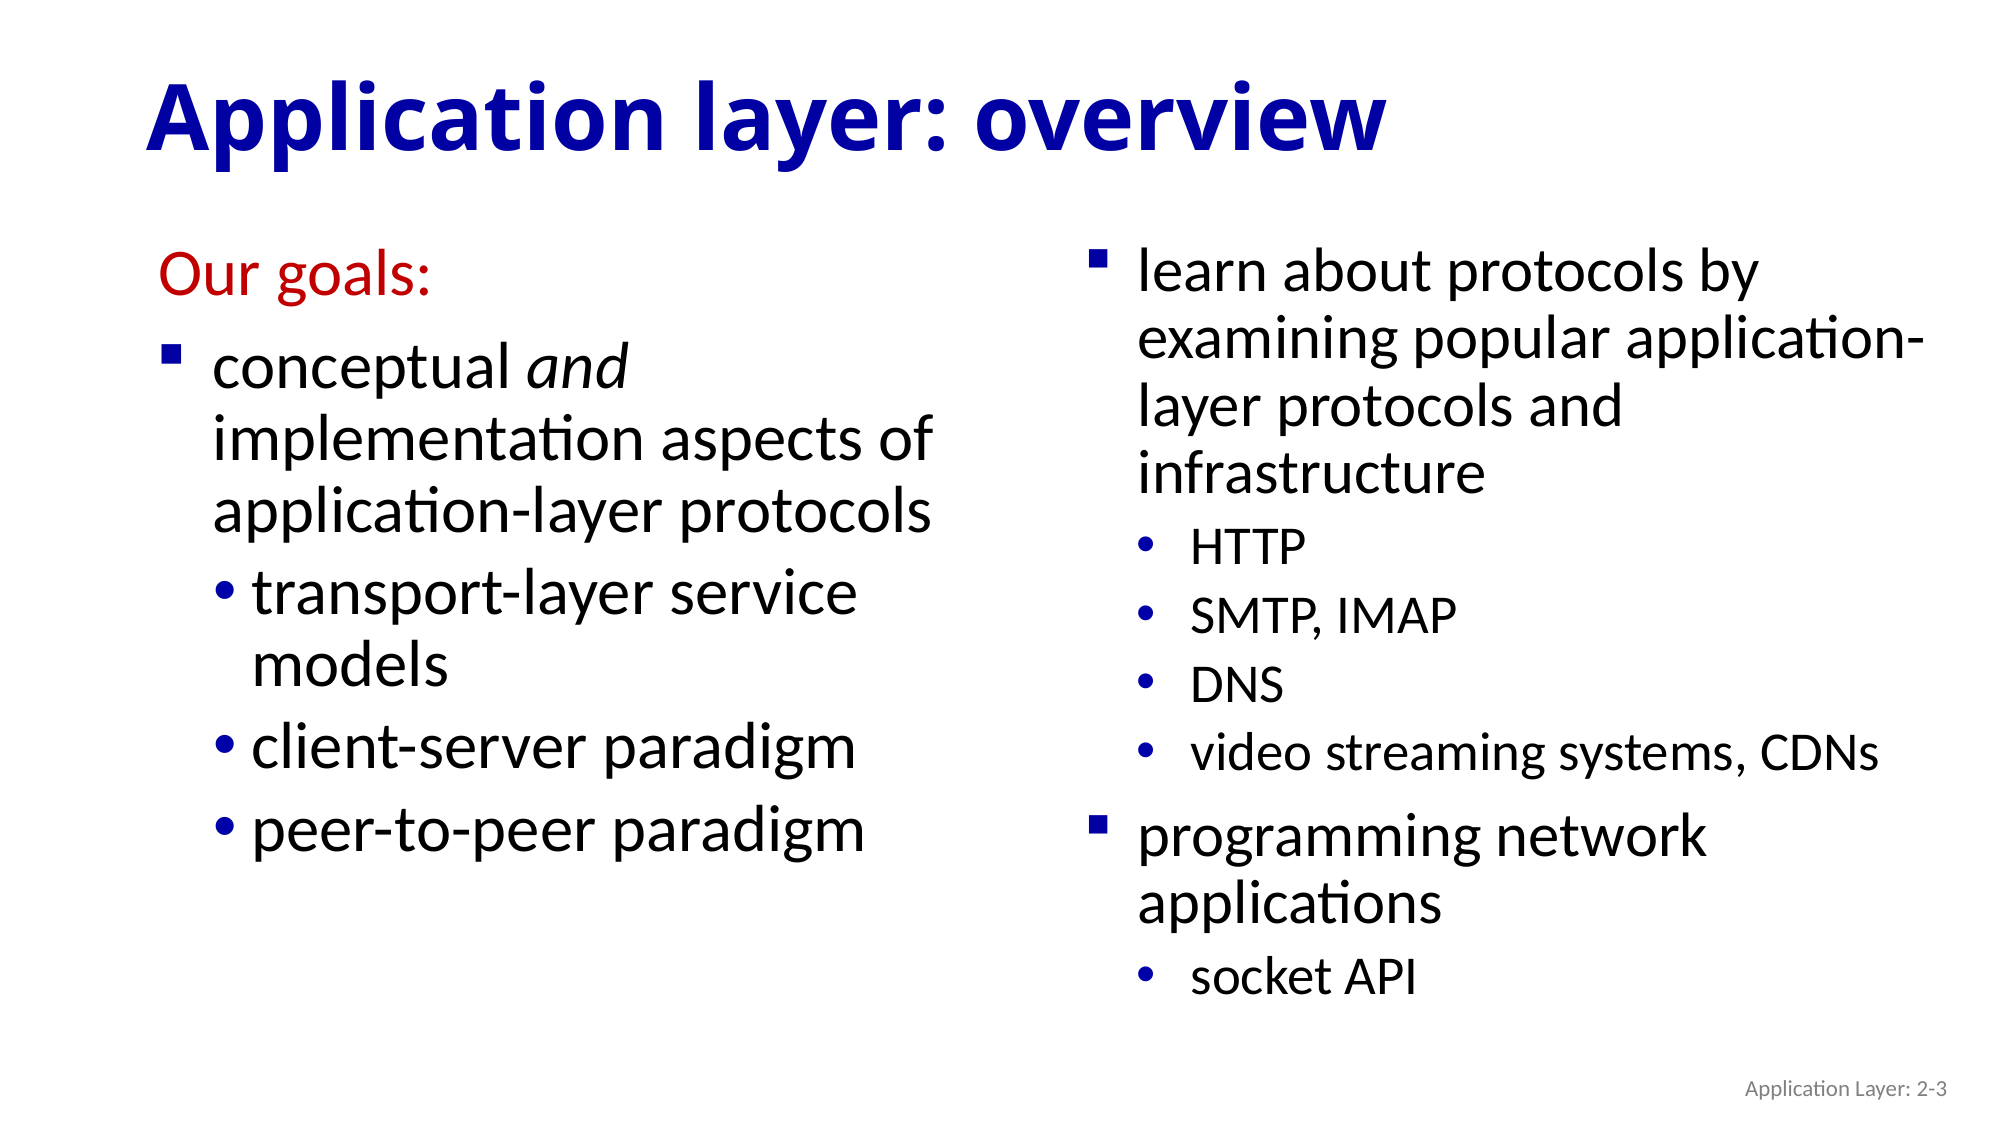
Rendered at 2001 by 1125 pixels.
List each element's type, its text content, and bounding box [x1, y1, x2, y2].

title Application layer: overview [131, 47, 1856, 195]
text_box learn about protocols by examining popular application-layer protocols and infrastructure HTTP SMTP, IMAP DNS video streaming systems, CDNs programming network applications socket API [1069, 229, 1956, 1017]
slide_number Application Layer: 2- [1512, 1056, 1963, 1117]
text_box Our goals: conceptual and implementation aspects of application-layer protocols transport-layer service models client-server paradigm peer-to-peer paradigm [122, 230, 994, 945]
